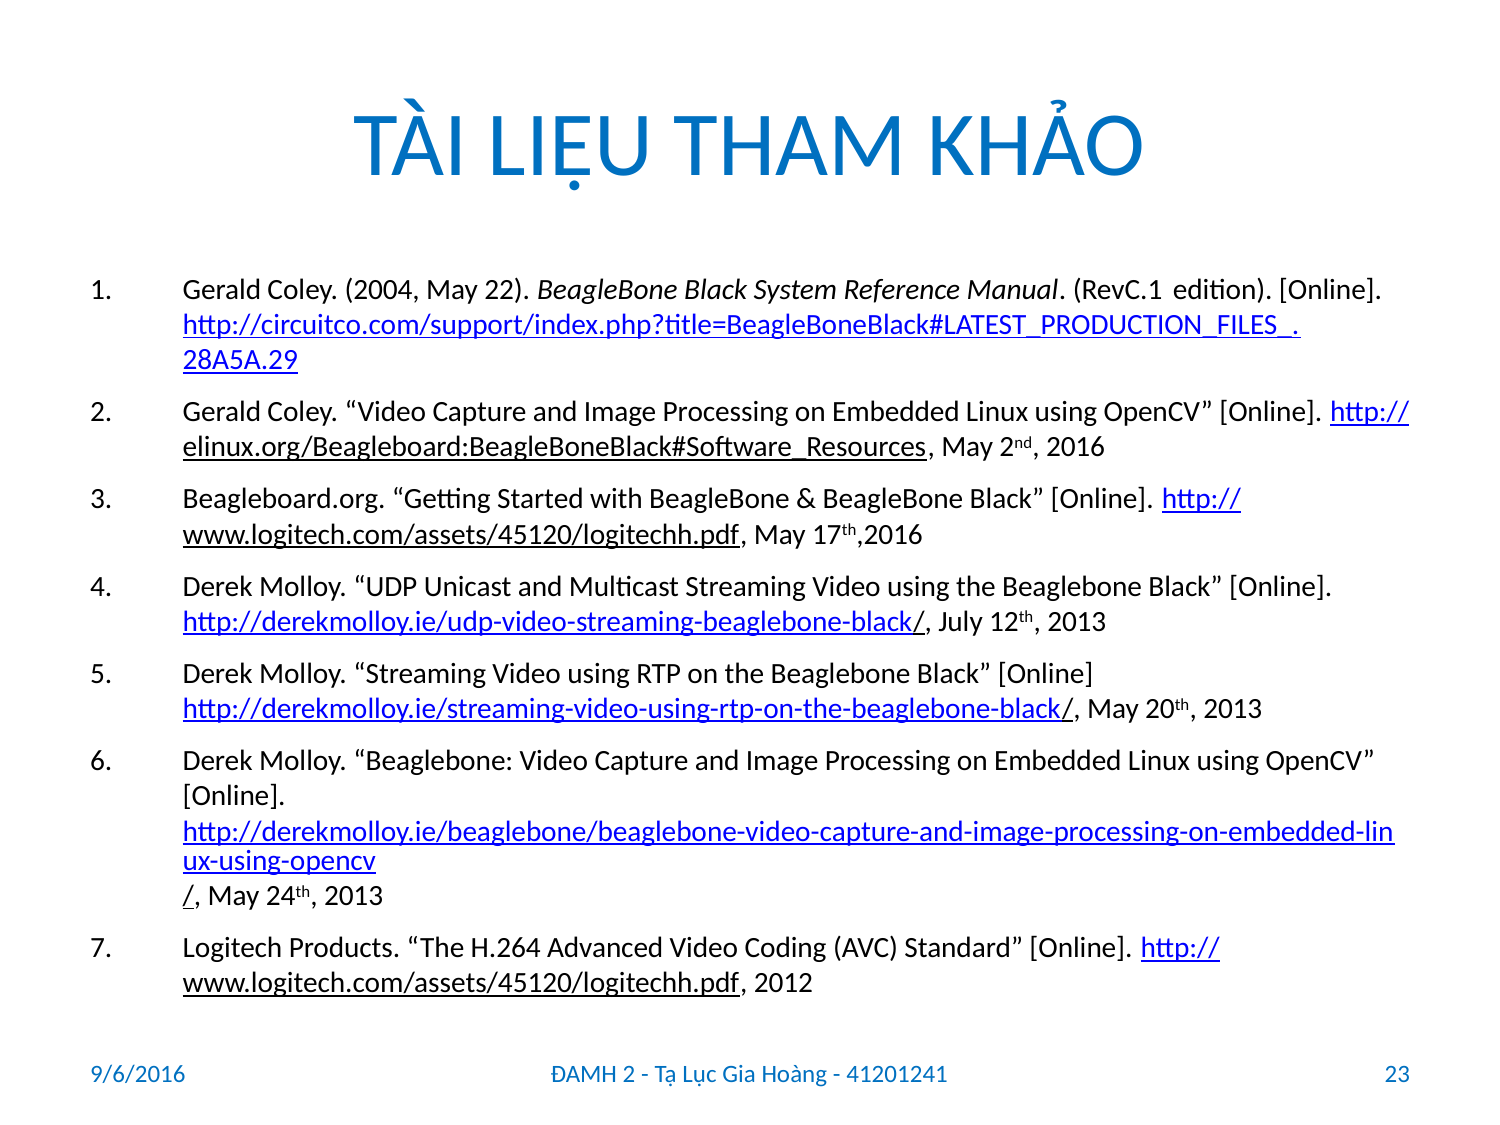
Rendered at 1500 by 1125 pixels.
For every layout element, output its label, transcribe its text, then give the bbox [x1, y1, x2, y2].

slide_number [75, 1042, 425, 1103]
list Gerald Coley. (2004, May 22). BeagleBone Black System Reference Manual. (RevC.1 edition). [Online]. http://circuitco.com/support/index.php?title=BeagleBoneBlack#LATEST_PRODUCTION_FILES_.28A5A.29 Gerald Coley. “Video Capture and Image Processing on Embedded Linux using OpenCV” [Online]. http://elinux.org/Beagleboard:BeagleBoneBlack#Software_Resources, May 2nd, 2016 Beagleboard.org. “Getting Started with BeagleBone & BeagleBone Black” [Online]. http://www.logitech.com/assets/45120/logitechh.pdf, May 17th,2016 Derek Molloy. “UDP Unicast and Multicast Streaming Video using the Beaglebone Black” [Online]. http://derekmolloy.ie/udp-video-streaming-beaglebone-black/, July 12th, 2013 Derek Molloy. “Streaming Video using RTP on the Beaglebone Black” [Online] http://derekmolloy.ie/streaming-video-using-rtp-on-the-beaglebone-black/, May 20th, 2013 Derek Molloy. “Beaglebone: Video Capture and Image Processing on Embedded Linux using OpenCV” [Online]. http://derekmolloy.ie/beaglebone/beaglebone-video-capture-and-image-processing-on-embedded-linux-using-opencv/, May 24th, 2013 Logitech Products. “The H.264 Advanced Video Coding (AVC) Standard” [Online]. http://www.logitech.com/assets/45120/logitechh.pdf, 2012 [75, 262, 1425, 1005]
slide_number 23 [1074, 1042, 1425, 1103]
footer ĐAMH 2 - Tạ Lục Gia Hoàng - 41201241 [512, 1042, 988, 1103]
title TÀI LIỆU THAM KHẢO [75, 45, 1425, 233]
